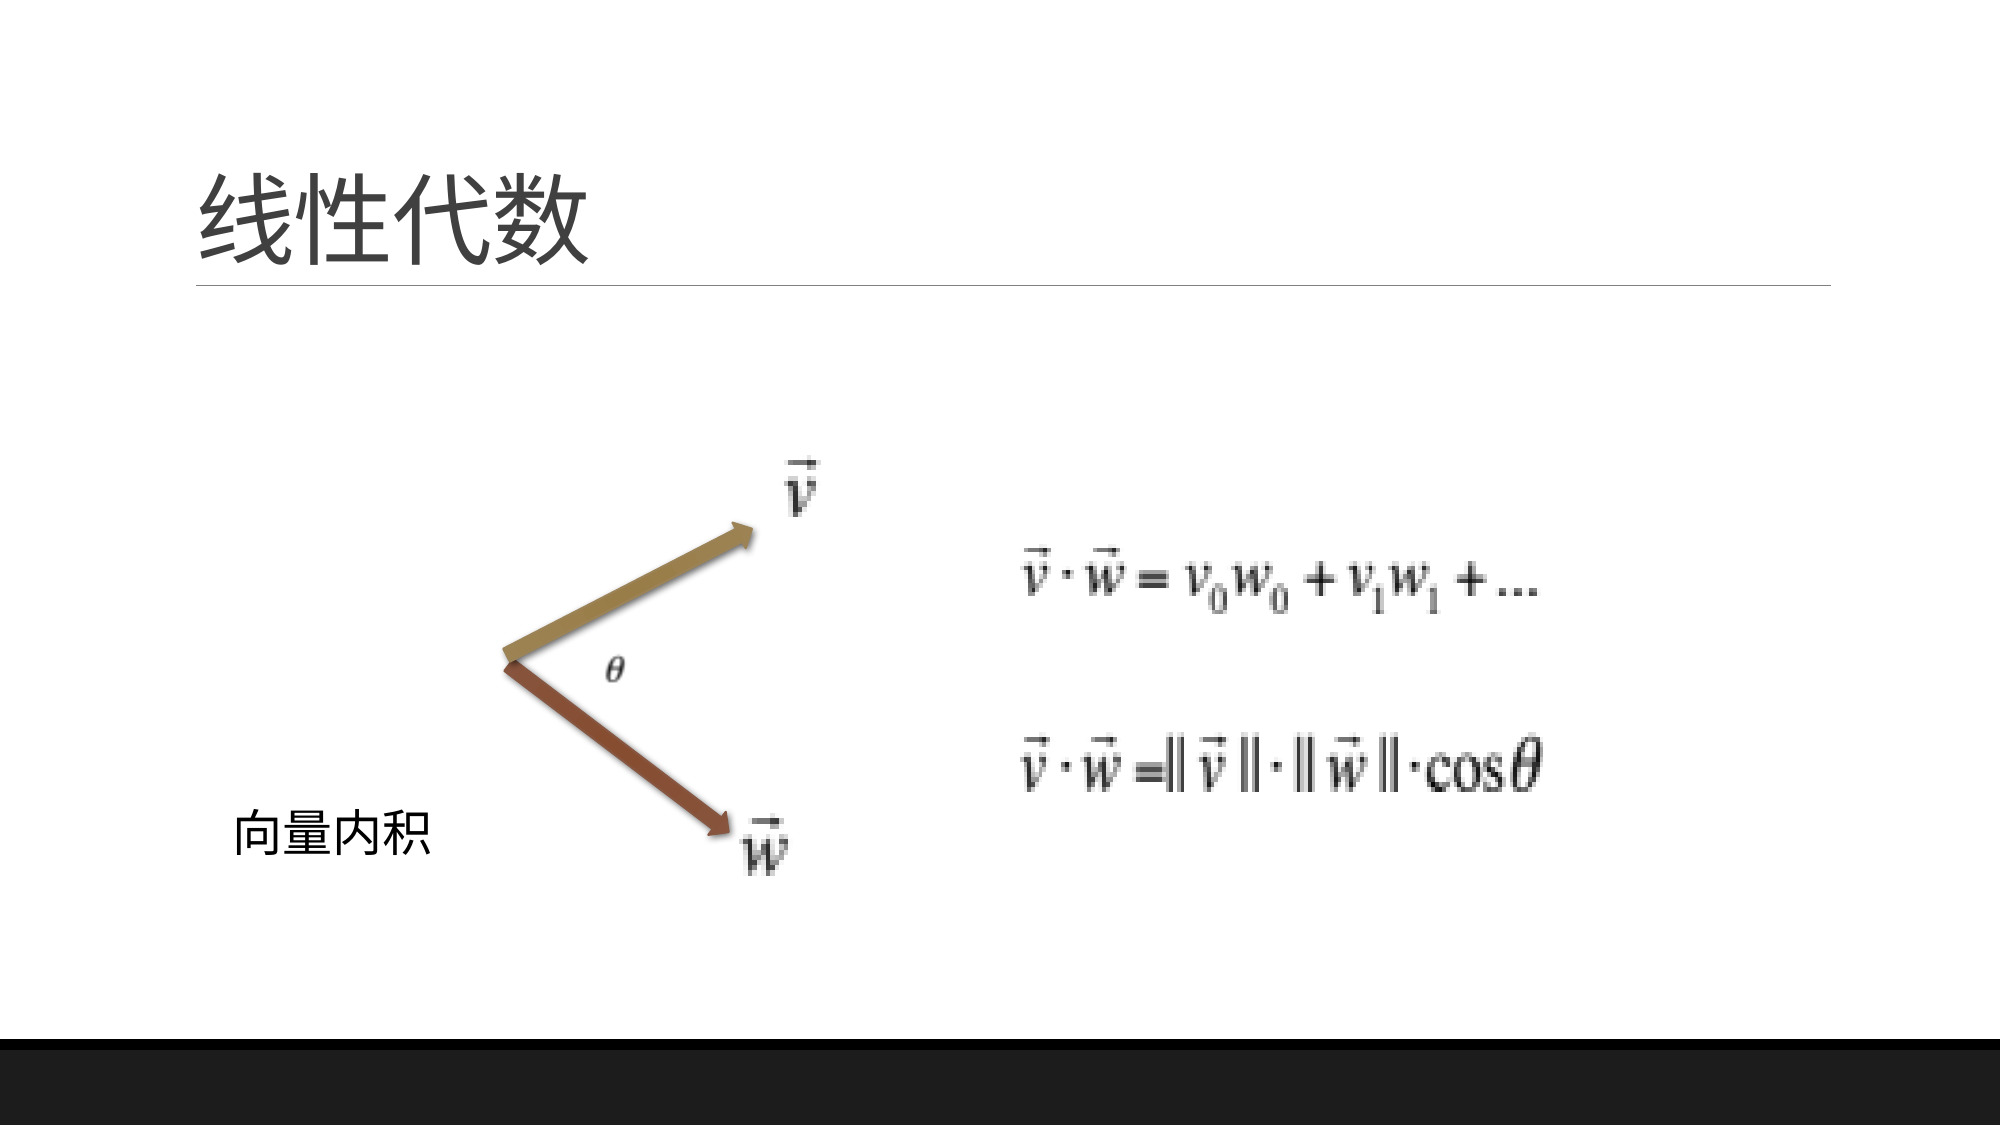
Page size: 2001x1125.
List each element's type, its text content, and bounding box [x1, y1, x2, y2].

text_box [775, 439, 831, 529]
title 线性代数 [180, 47, 1830, 285]
text_box 向量内积 [217, 793, 921, 869]
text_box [601, 648, 631, 689]
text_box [1013, 716, 1548, 803]
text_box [730, 798, 794, 887]
text_box [502, 521, 753, 663]
text_box [503, 666, 691, 793]
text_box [1013, 530, 1546, 624]
